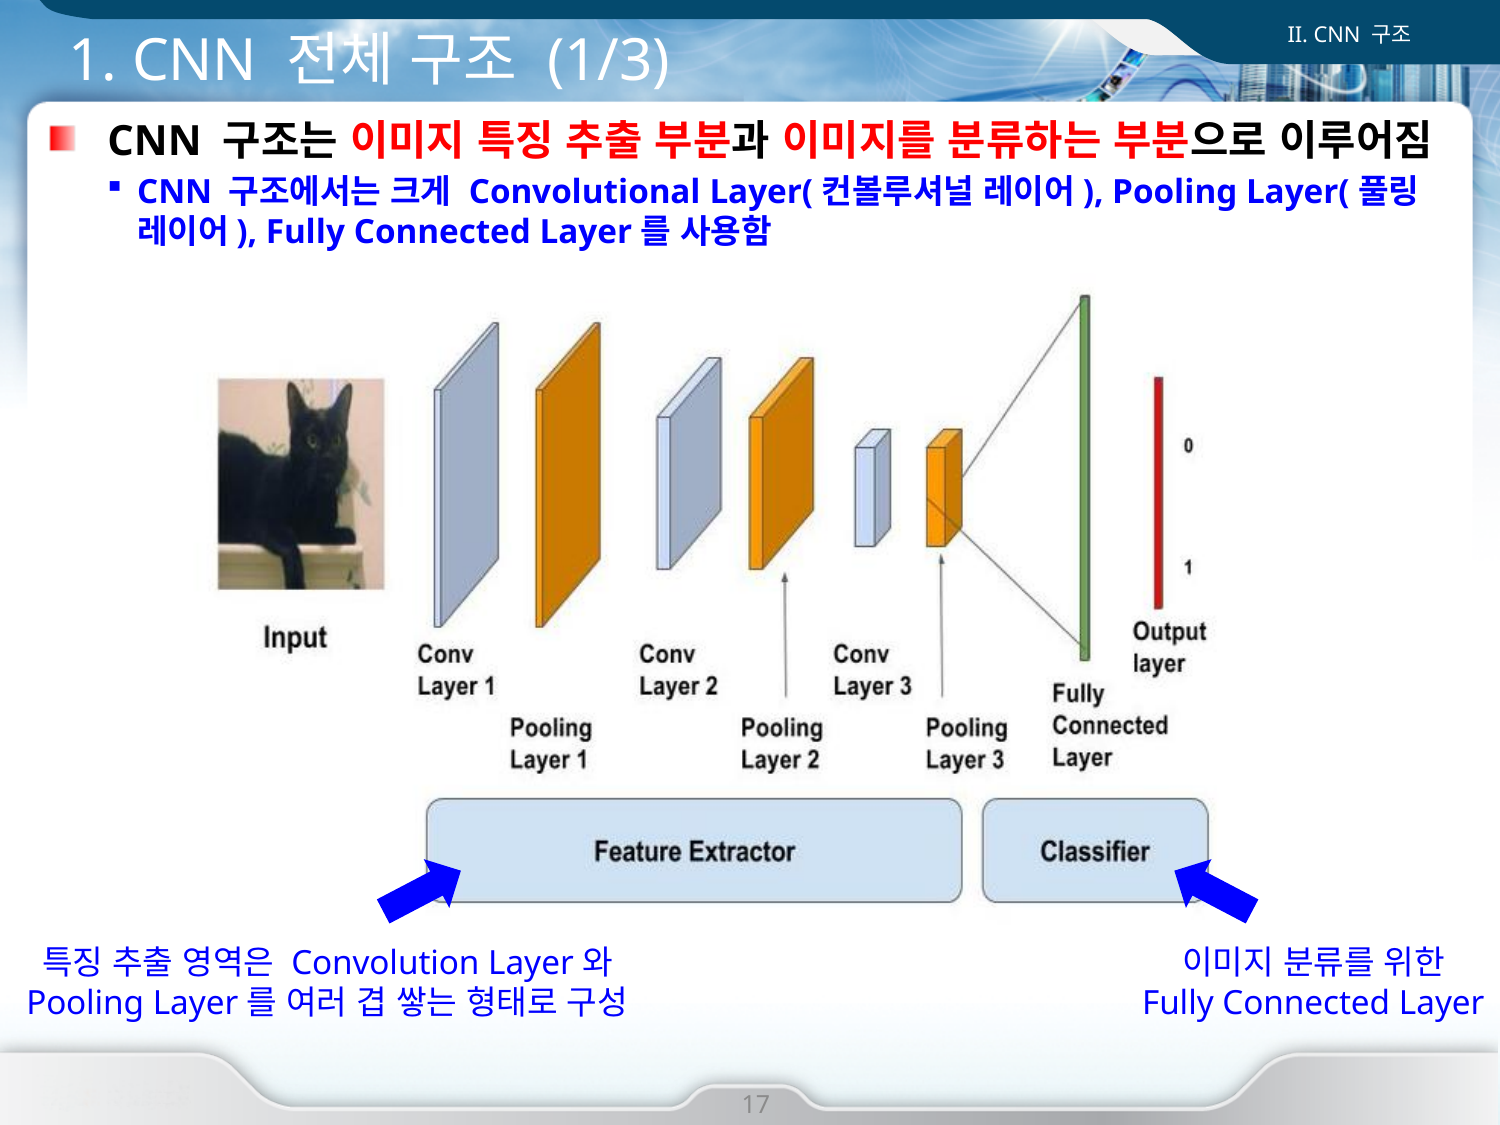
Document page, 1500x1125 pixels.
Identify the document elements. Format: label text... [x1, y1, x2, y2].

text_box 이미지 분류를 위한 Fully Connected Layer [1116, 933, 1500, 1029]
text_box [1239, 890, 1258, 923]
picture [0, 0, 1500, 1125]
text_box 특징 추출 영역은 Convolution Layer와 Pooling Layer를 여러 겹 쌓는 형태로 구성 [0, 933, 655, 1029]
slide_number 17 [702, 1075, 809, 1125]
text_box II. CNN 구조 [1198, 12, 1500, 54]
text_box CNN 구조는 이미지 특징 추출 부분과 이미지를 분류하는 부분으로 이루어짐 CNN 구조에서는 크게 Convolutional Layer(컨볼루셔널 레이어), Pooling Layer(풀링 레이어), Fully Connected Layer를 사용함 [33, 106, 1471, 468]
title 1. CNN 전체 구조 (1/3) [53, 24, 1081, 90]
